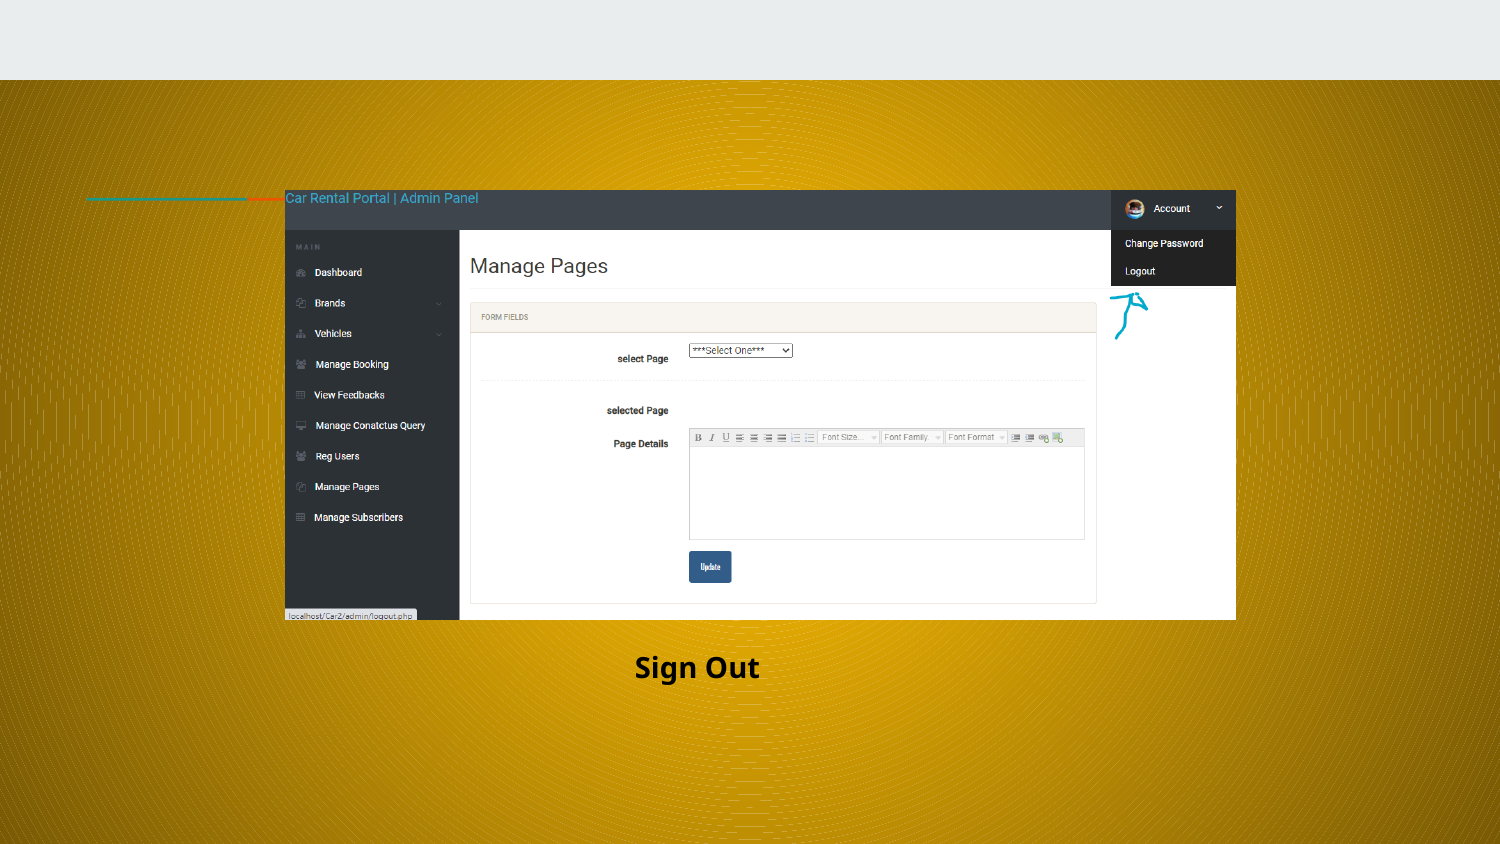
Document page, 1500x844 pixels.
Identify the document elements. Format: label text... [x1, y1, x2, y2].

picture [285, 189, 1236, 620]
text_box Sign Out [355, 634, 1040, 700]
